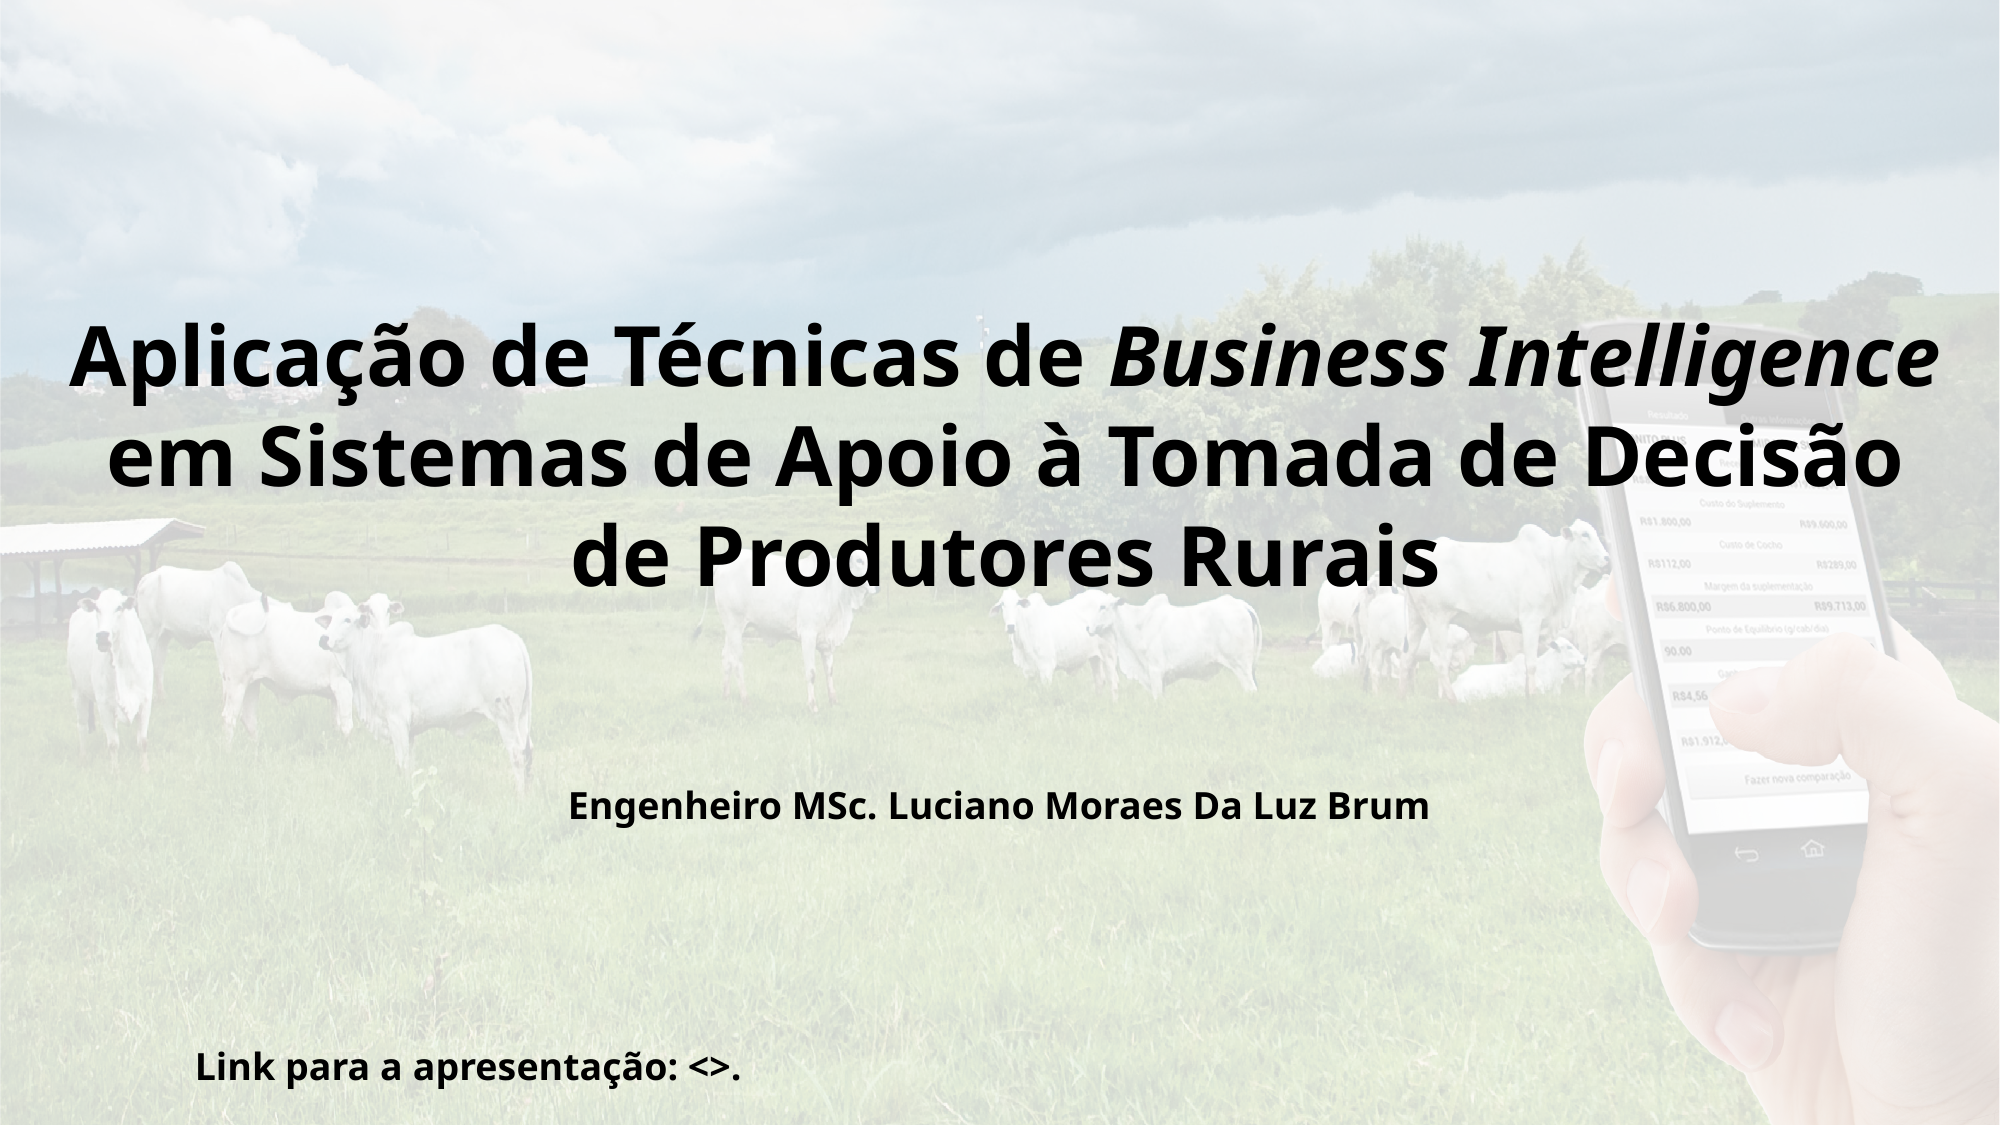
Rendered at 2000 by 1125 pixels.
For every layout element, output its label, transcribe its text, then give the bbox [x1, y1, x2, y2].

text_box Link para a apresentação: <>. [25, 1034, 912, 1106]
subtitle Engenheiro MSc. Luciano Moraes Da Luz Brum [31, 775, 1969, 846]
title Aplicação de Técnicas de Business Intelligence em Sistemas de Apoio à Tomada de Decisão de Produtores Rurais [42, 267, 1969, 611]
